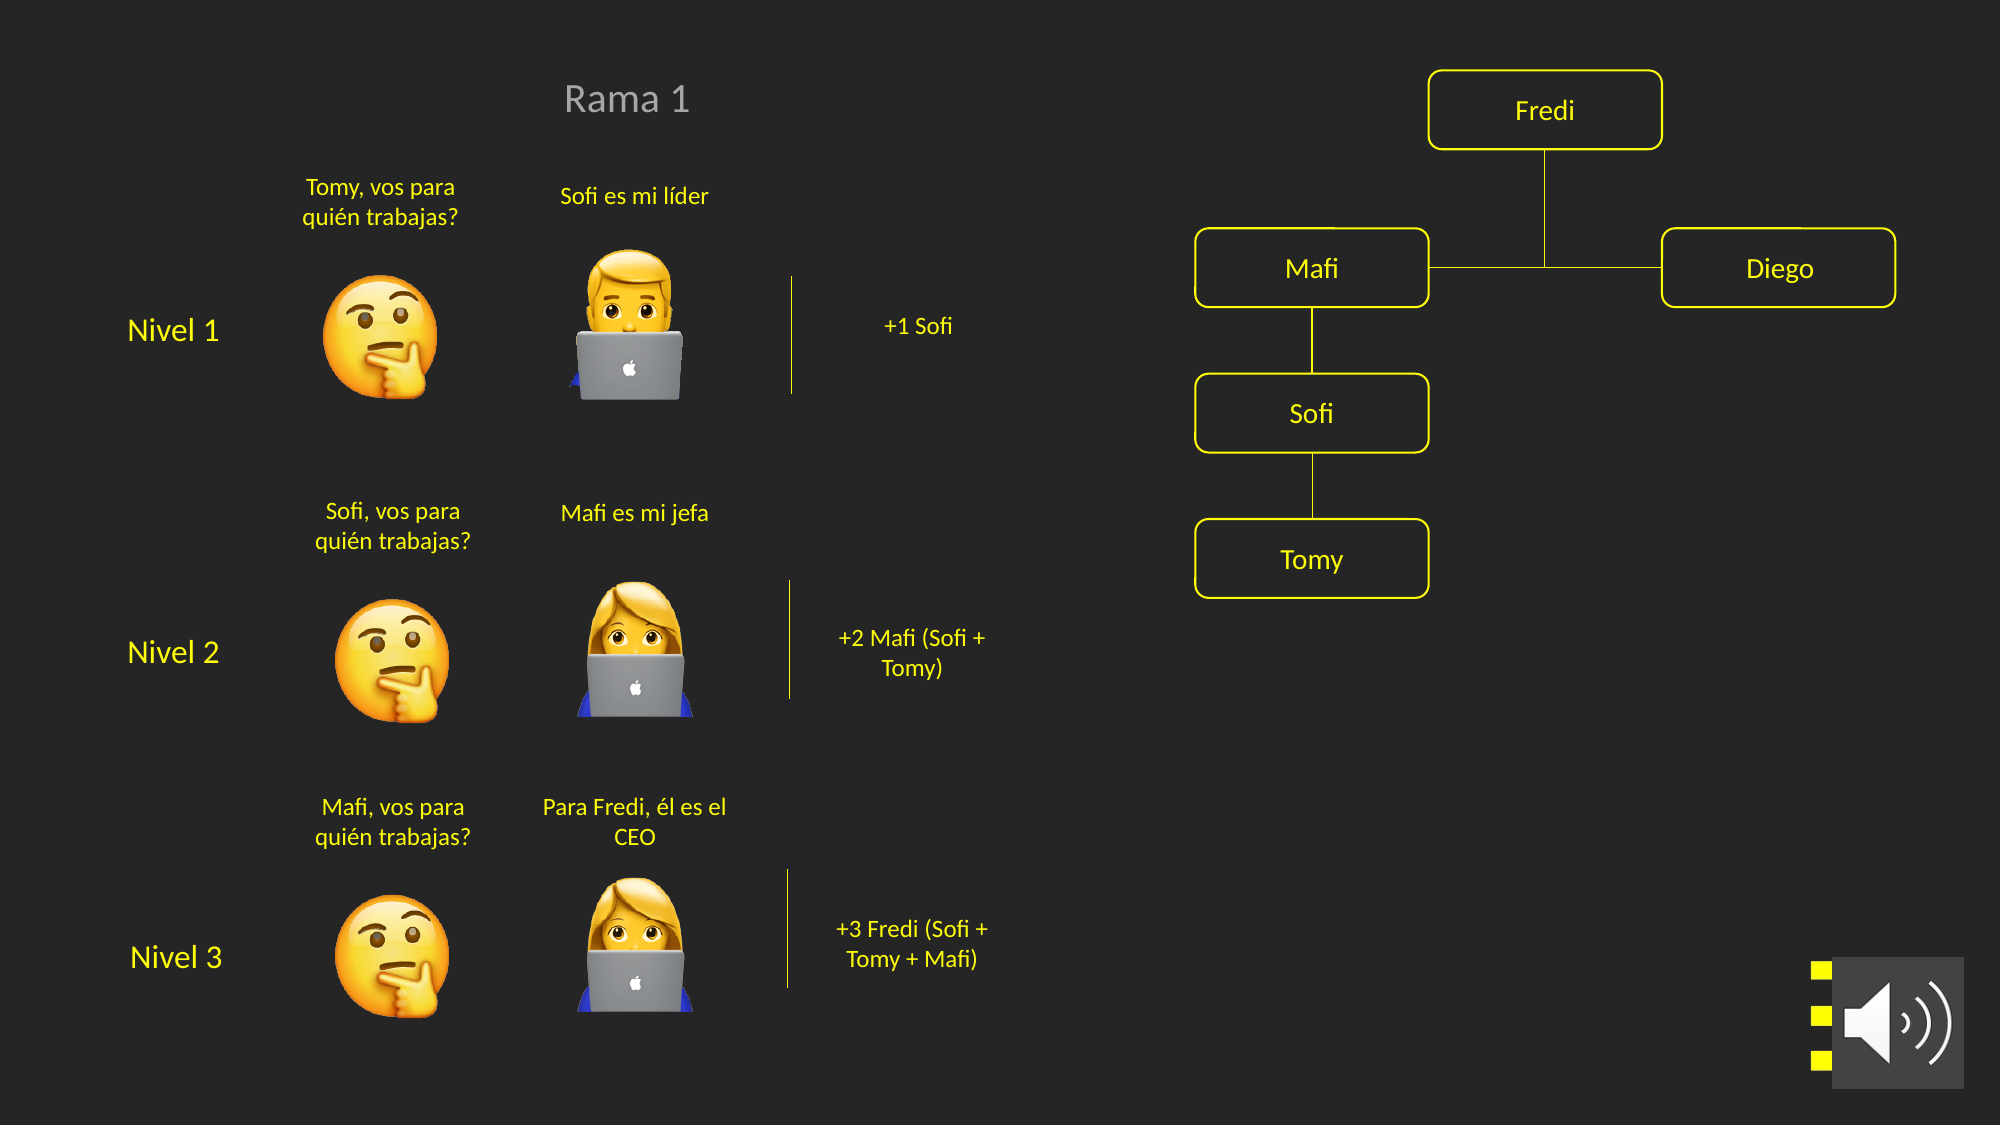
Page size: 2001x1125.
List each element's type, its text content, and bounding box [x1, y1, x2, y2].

picture [332, 595, 452, 724]
text_box Para Fredi, él es el CEO [527, 782, 743, 858]
text_box +1 Sofi [811, 302, 1026, 347]
picture [1748, 889, 2000, 1125]
picture [567, 573, 700, 717]
text_box Nivel 2 [45, 623, 302, 678]
text_box Nivel 1 [45, 300, 302, 356]
picture [567, 869, 700, 1012]
text_box Mafi es mi jefa [527, 488, 743, 534]
picture [555, 243, 700, 400]
picture [320, 271, 440, 400]
text_box Sofi, vos para quién trabajas? [286, 487, 501, 562]
text_box Mafi, vos para quién trabajas? [286, 782, 501, 858]
text_box Nivel 3 [48, 927, 305, 983]
text_box +3 Fredi (Sofi + Tomy + Mafi) [805, 905, 1020, 980]
text_box +2 Mafi (Sofi + Tomy) [805, 614, 1020, 689]
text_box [1195, 70, 1896, 598]
text_box Sofi es mi líder [527, 172, 743, 218]
text_box Rama 1 [535, 63, 720, 128]
text_box Tomy, vos para quién trabajas? [273, 163, 488, 238]
picture [332, 891, 452, 1019]
